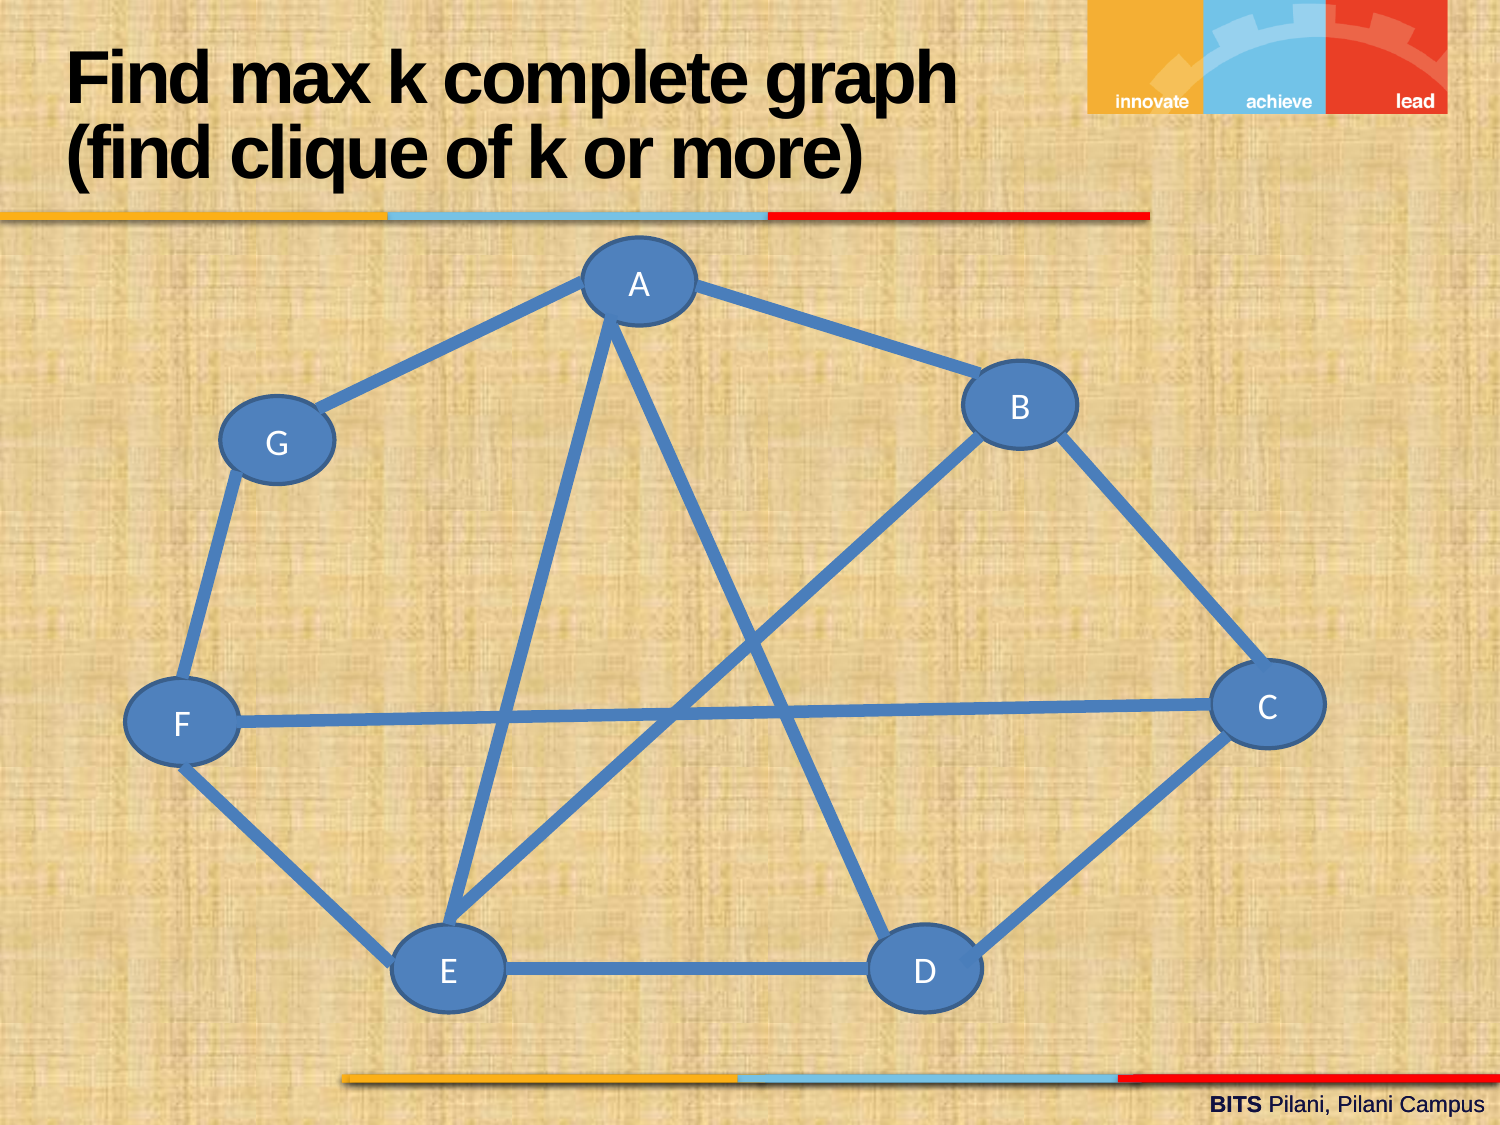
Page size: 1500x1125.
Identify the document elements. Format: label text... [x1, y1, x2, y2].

picture [0, 0, 1500, 1125]
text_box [124, 237, 1326, 1013]
list Find max k complete graph (find clique of k or more) [50, 24, 1088, 213]
